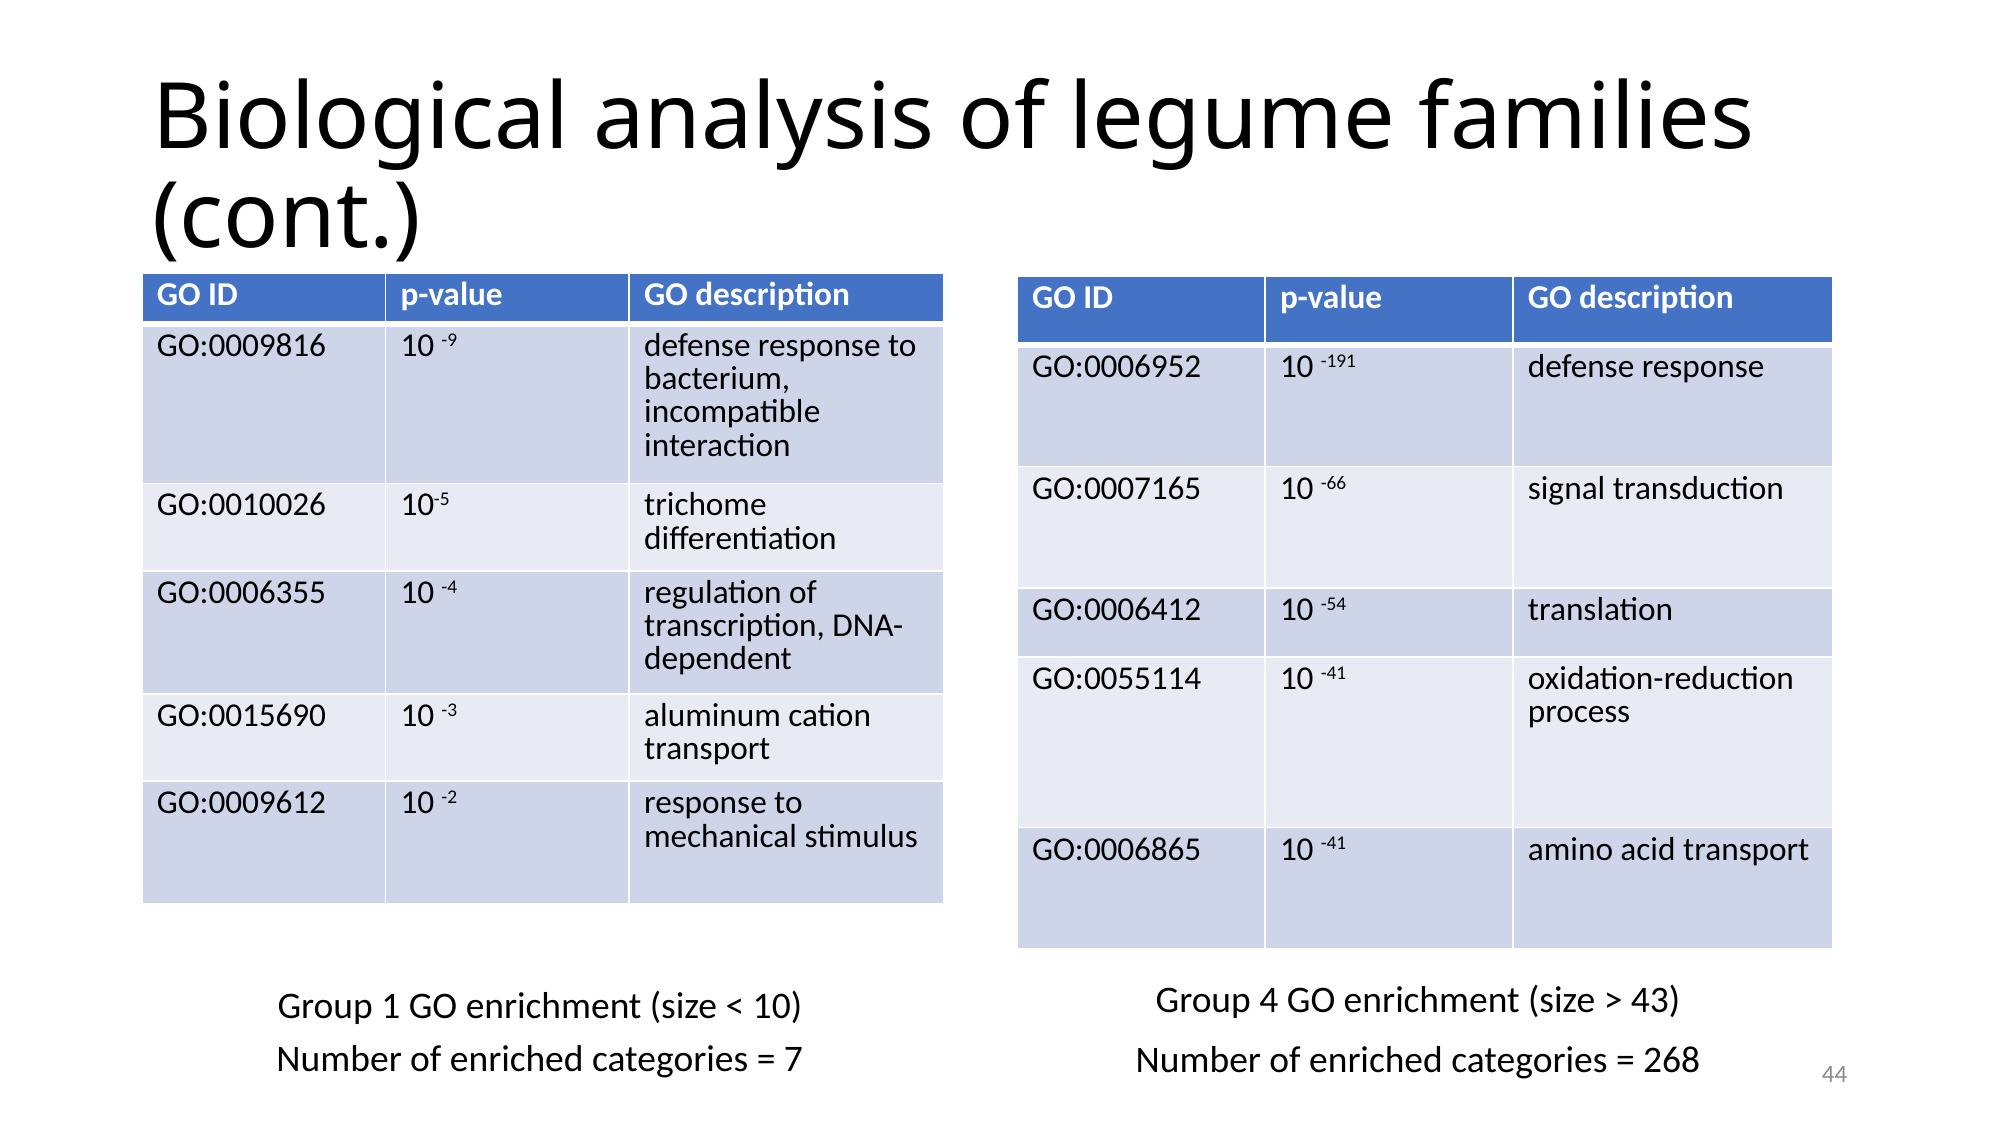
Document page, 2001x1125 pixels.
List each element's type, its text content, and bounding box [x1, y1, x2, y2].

table_cell GO:0006865 [1018, 828, 1264, 948]
table_cell GO:0015690 [143, 695, 385, 780]
table_cell 10 -2 [386, 782, 628, 903]
table_cell defense response to bacterium, incompatible interaction [630, 327, 943, 483]
table_cell GO:0010026 [143, 484, 385, 570]
table_cell GO:0009816 [143, 327, 385, 483]
table_cell 10 -4 [386, 572, 628, 693]
table_cell 10 -191 [1266, 348, 1512, 466]
table_cell GO:0009612 [143, 782, 385, 903]
text_box Number of enriched categories = 7 [143, 1026, 937, 1087]
text_box Group 1 GO enrichment (size < 10) [143, 973, 937, 1026]
text_box Number of enriched categories = 268 [1021, 1027, 1815, 1088]
table_header GO ID [143, 274, 385, 321]
table_cell 10 -54 [1266, 589, 1512, 656]
title Biological analysis of legume families (cont.) [137, 59, 1863, 278]
table_cell GO:0055114 [1018, 658, 1264, 827]
table_cell defense response [1514, 348, 1832, 466]
slide_number 44 [1412, 1042, 1863, 1103]
text_box Group 4 GO enrichment (size > 43) [1021, 967, 1815, 1027]
table_cell oxidation-reduction process [1514, 658, 1832, 827]
table_cell aluminum cation transport [630, 695, 943, 780]
table_cell GO:0006952 [1018, 348, 1264, 466]
table_cell GO:0006355 [143, 572, 385, 693]
table_header p-value [386, 274, 628, 321]
table_cell 10 -41 [1266, 828, 1512, 948]
table_cell signal transduction [1514, 467, 1832, 587]
table_header p-value [1266, 277, 1512, 342]
table_cell trichome differentiation [630, 484, 943, 570]
table_cell amino acid transport [1514, 828, 1832, 948]
table_cell translation [1514, 589, 1832, 656]
table_cell response to mechanical stimulus [630, 782, 943, 903]
table_header GO description [630, 274, 943, 321]
table_header GO description [1514, 277, 1832, 342]
table_cell 10-5 [386, 484, 628, 570]
table_cell 10 -9 [386, 327, 628, 483]
table_cell 10 -3 [386, 695, 628, 780]
table_cell 10 -41 [1266, 658, 1512, 827]
table_header GO ID [1018, 277, 1264, 342]
table_cell GO:0007165 [1018, 467, 1264, 587]
table_cell regulation of transcription, DNA-dependent [630, 572, 943, 693]
table_cell 10 -66 [1266, 467, 1512, 587]
table_cell GO:0006412 [1018, 589, 1264, 656]
